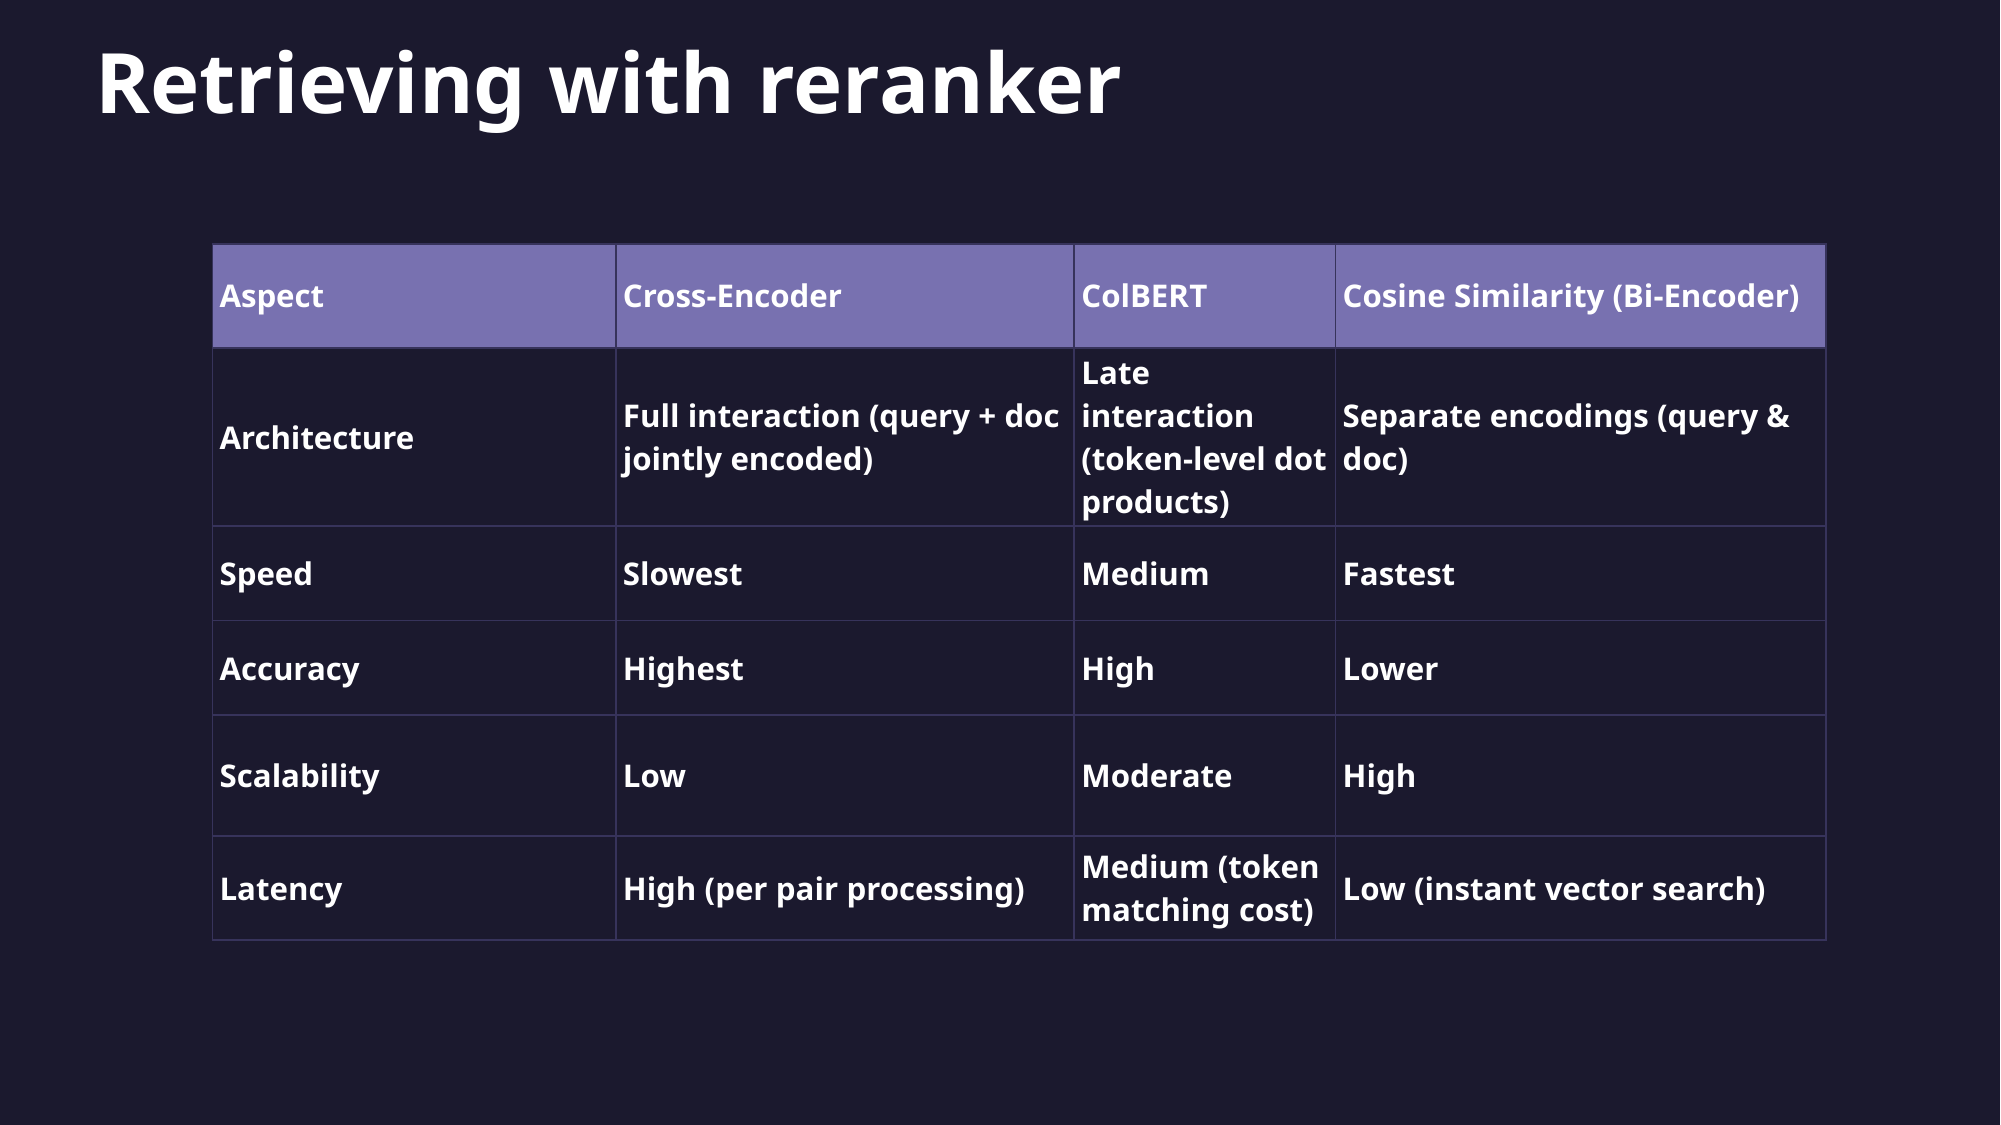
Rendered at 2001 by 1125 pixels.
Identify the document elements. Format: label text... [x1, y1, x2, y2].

table_cell Highest [617, 621, 1073, 714]
table_header ColBERT [1075, 245, 1335, 347]
table_cell Lower [1336, 621, 1825, 714]
table_header Aspect [213, 245, 615, 347]
table_cell Slowest [617, 527, 1073, 620]
table_cell Moderate [1075, 716, 1335, 835]
table_header Cross-Encoder [617, 245, 1073, 347]
table_cell Scalability [213, 716, 615, 835]
title Retrieving with reranker [95, 41, 1625, 150]
table_cell Fastest [1336, 527, 1825, 620]
table_cell Speed [213, 527, 615, 620]
table_cell Late interaction (token-level dot products) [1075, 349, 1335, 525]
table_cell High [1336, 716, 1825, 835]
table_cell Latency [213, 837, 615, 939]
table_cell Medium (token matching cost) [1075, 837, 1335, 939]
table_cell High [1075, 621, 1335, 714]
table_cell Full interaction (query + doc jointly encoded) [617, 349, 1073, 525]
table_cell Low [617, 716, 1073, 835]
table_cell Accuracy [213, 621, 615, 714]
table_cell High (per pair processing) [617, 837, 1073, 939]
table_cell Medium [1075, 527, 1335, 620]
table_cell Separate encodings (query & doc) [1336, 349, 1825, 525]
table_header Cosine Similarity (Bi-Encoder) [1336, 245, 1825, 347]
table_cell Architecture [213, 349, 615, 525]
table_cell Low (instant vector search) [1336, 837, 1825, 939]
